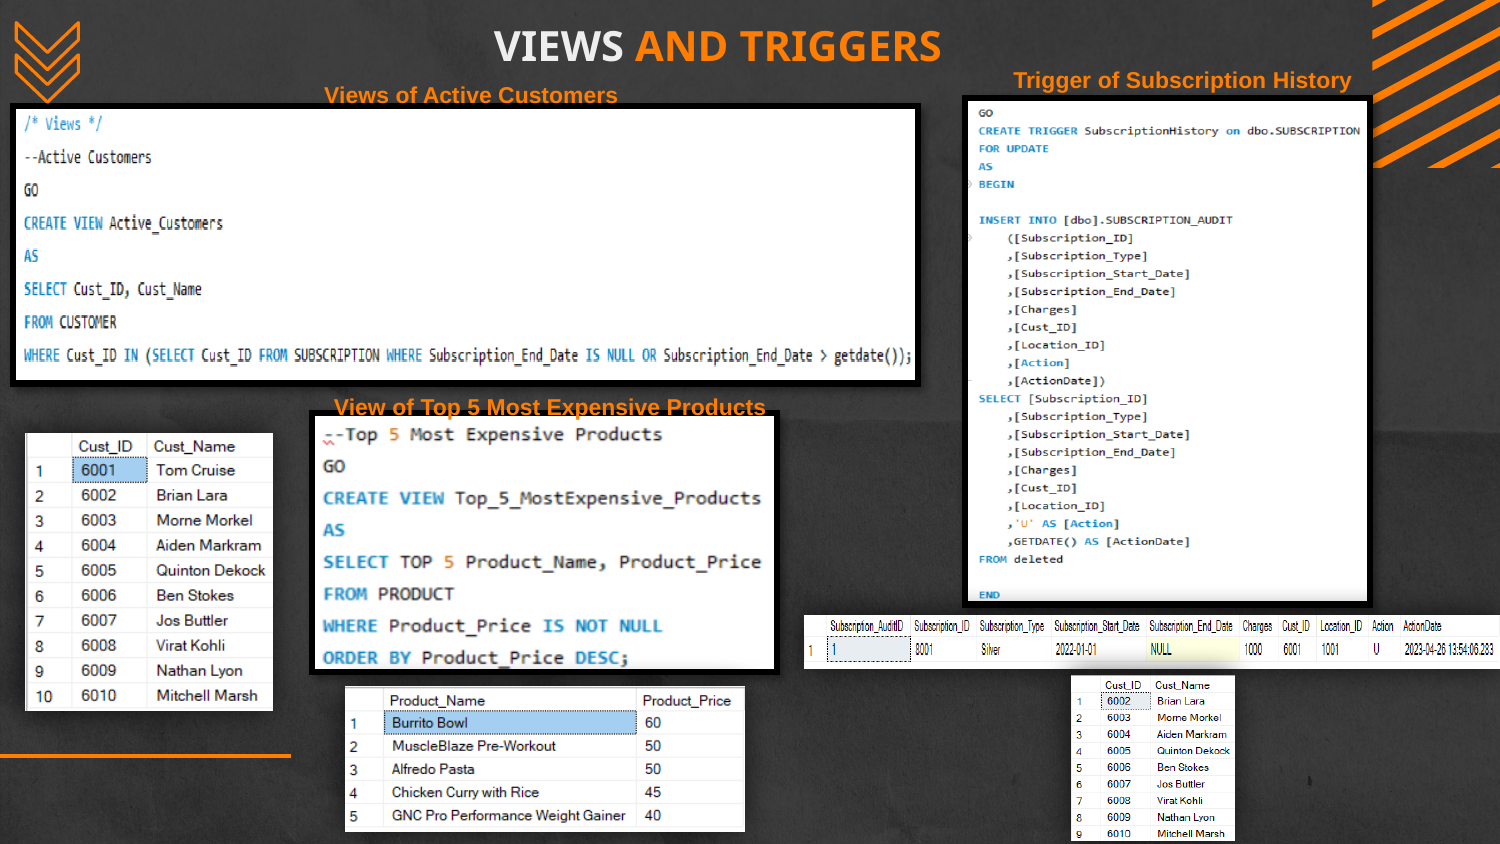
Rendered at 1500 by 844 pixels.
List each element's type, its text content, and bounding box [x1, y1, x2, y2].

text_box VIEWS AND TRIGGERS [458, 4, 978, 101]
text_box Views of Active Customers [57, 72, 634, 107]
text_box View of Top 5 Most Expensive Products [205, 389, 782, 428]
picture [1070, 674, 1235, 842]
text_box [7, 31, 88, 94]
picture [345, 686, 745, 832]
picture [15, 108, 916, 381]
picture [24, 433, 273, 712]
picture [967, 100, 1368, 602]
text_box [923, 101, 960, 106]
picture [315, 416, 775, 670]
text_box Trigger of Subscription History [791, 57, 1367, 101]
picture [804, 614, 1500, 670]
